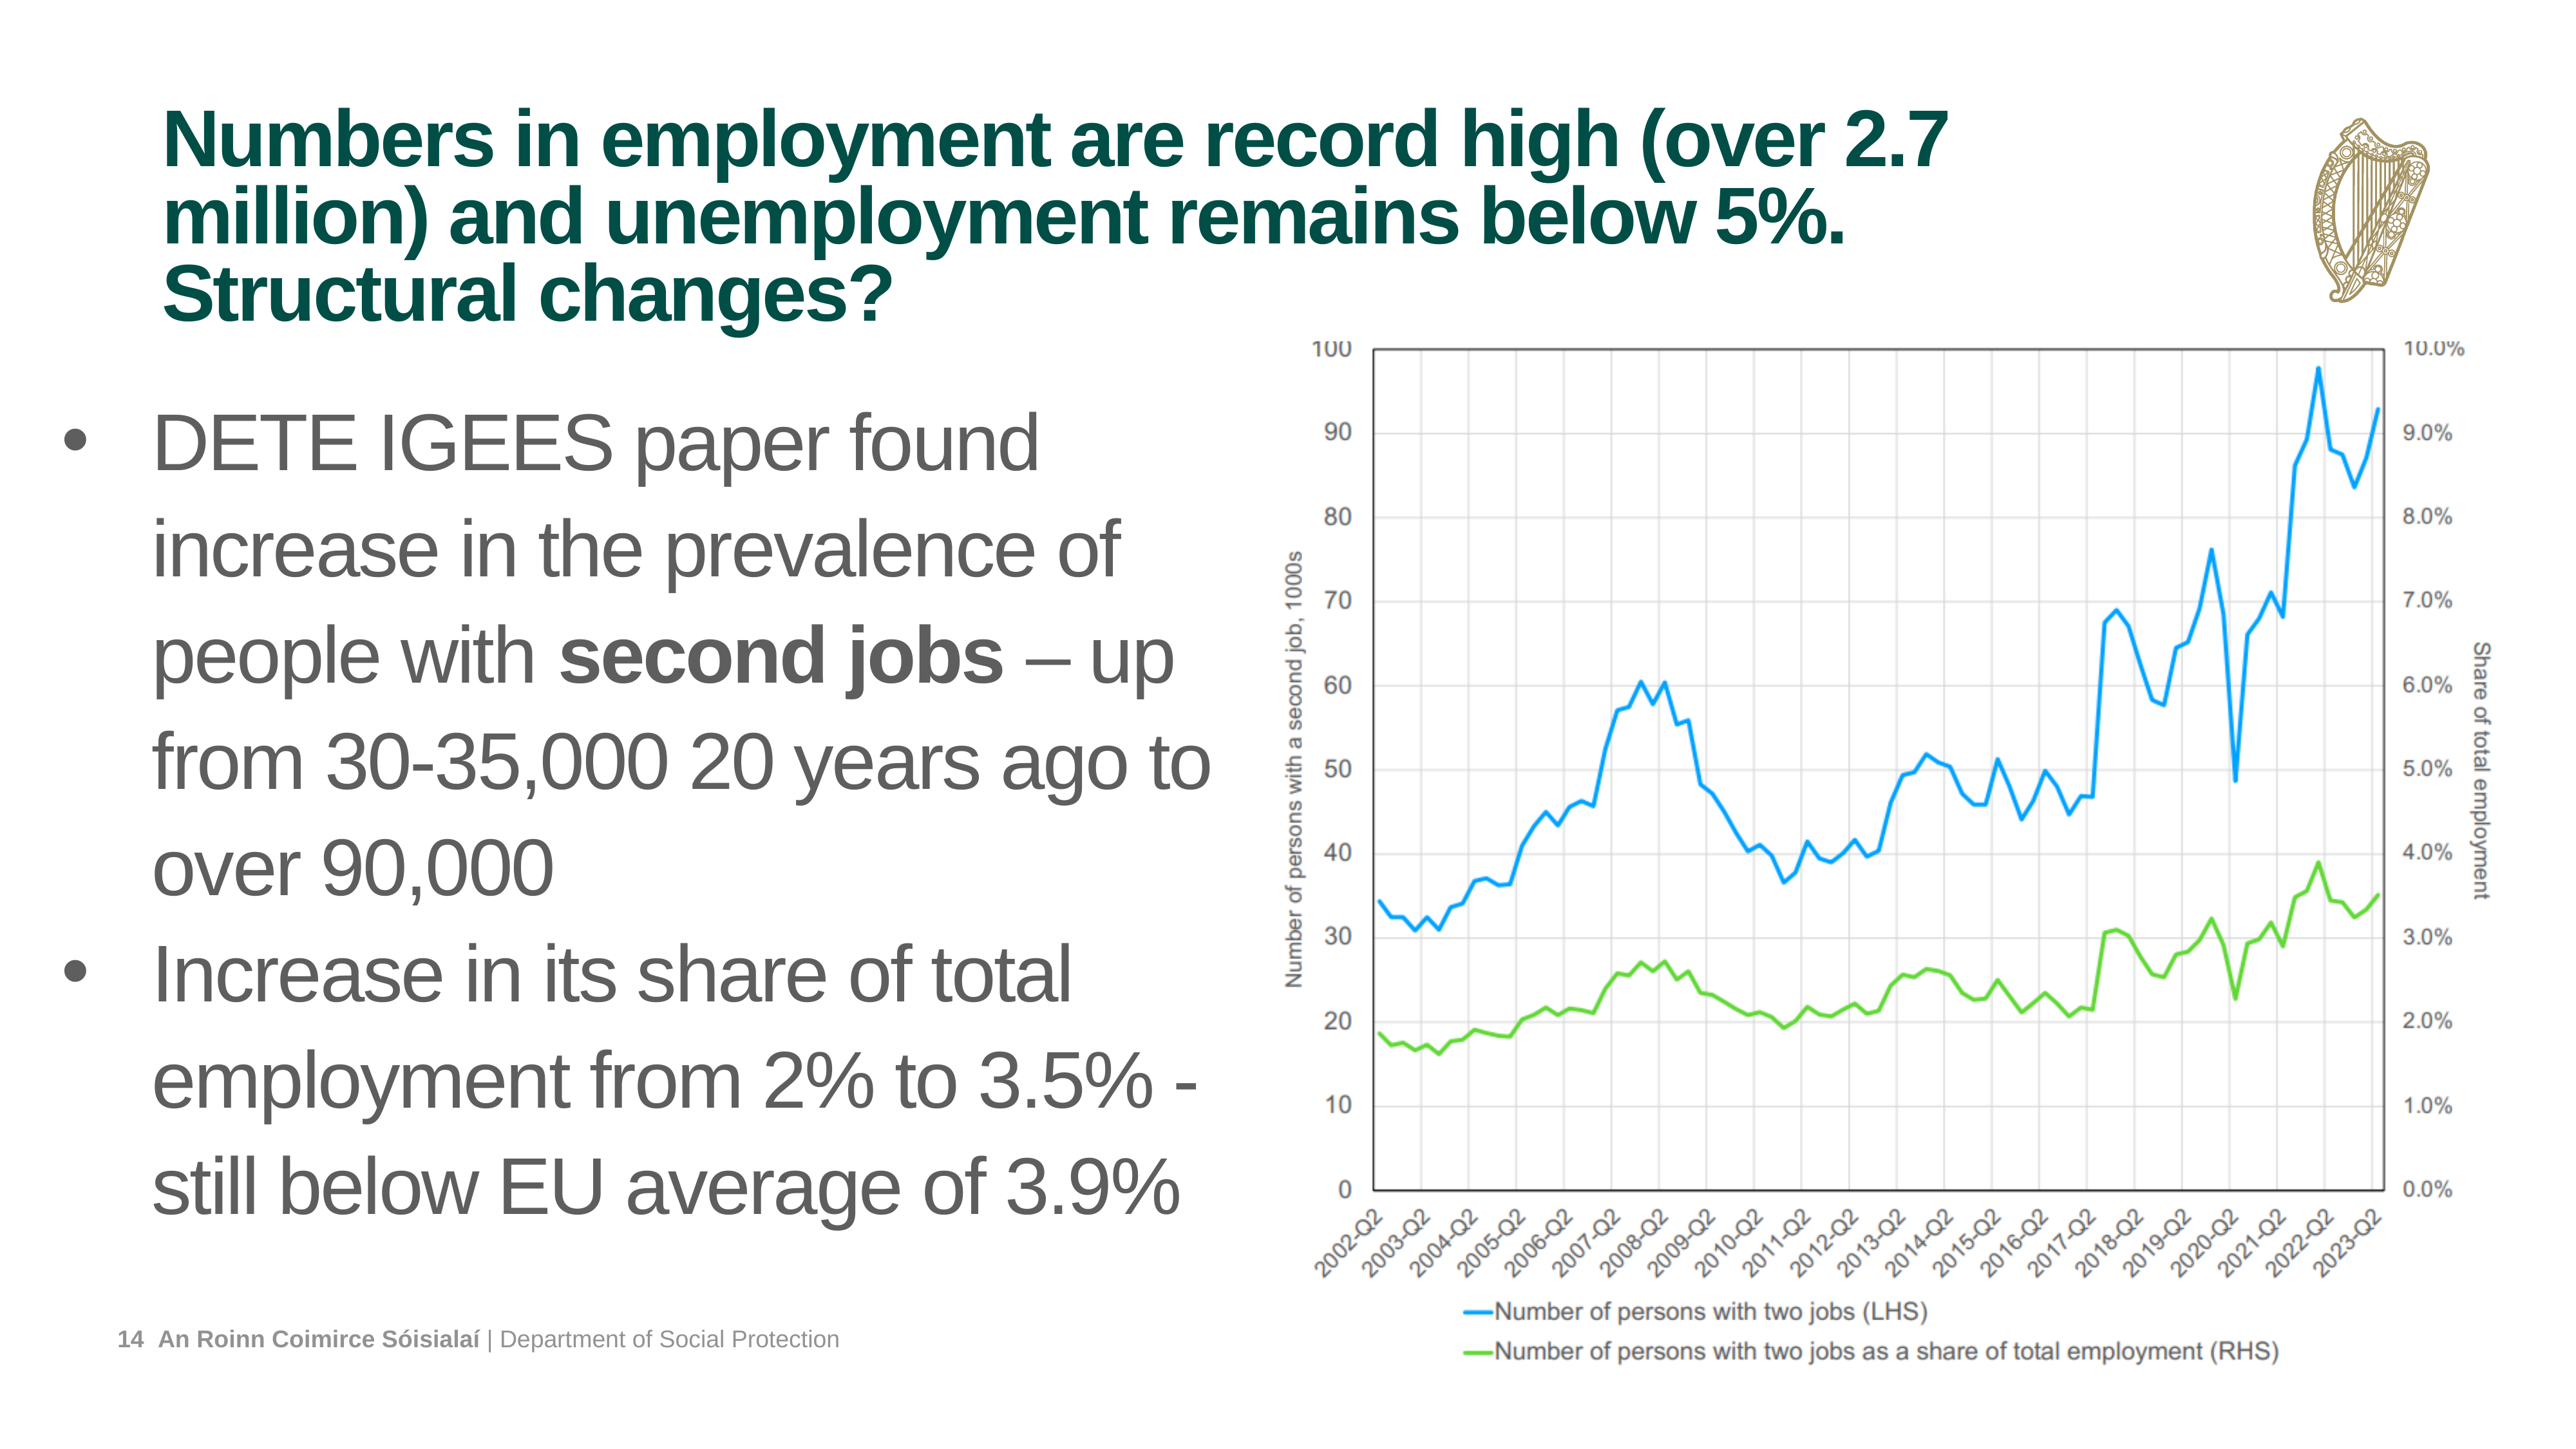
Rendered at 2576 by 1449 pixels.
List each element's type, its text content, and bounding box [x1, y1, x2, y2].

picture [2293, 100, 2449, 313]
picture [1231, 341, 2525, 1391]
title Numbers in employment are record high (over 2.7 million) and unemployment remains below 5%. Structural changes? [152, 100, 2194, 342]
list DETE IGEES paper found increase in the prevalence of people with second jobs – up from 30-35,000 20 years ago to over 90,000 Increase in its share of total employment from 2% to 3.5% - still below EU average of 3.9% [52, 375, 1231, 1349]
